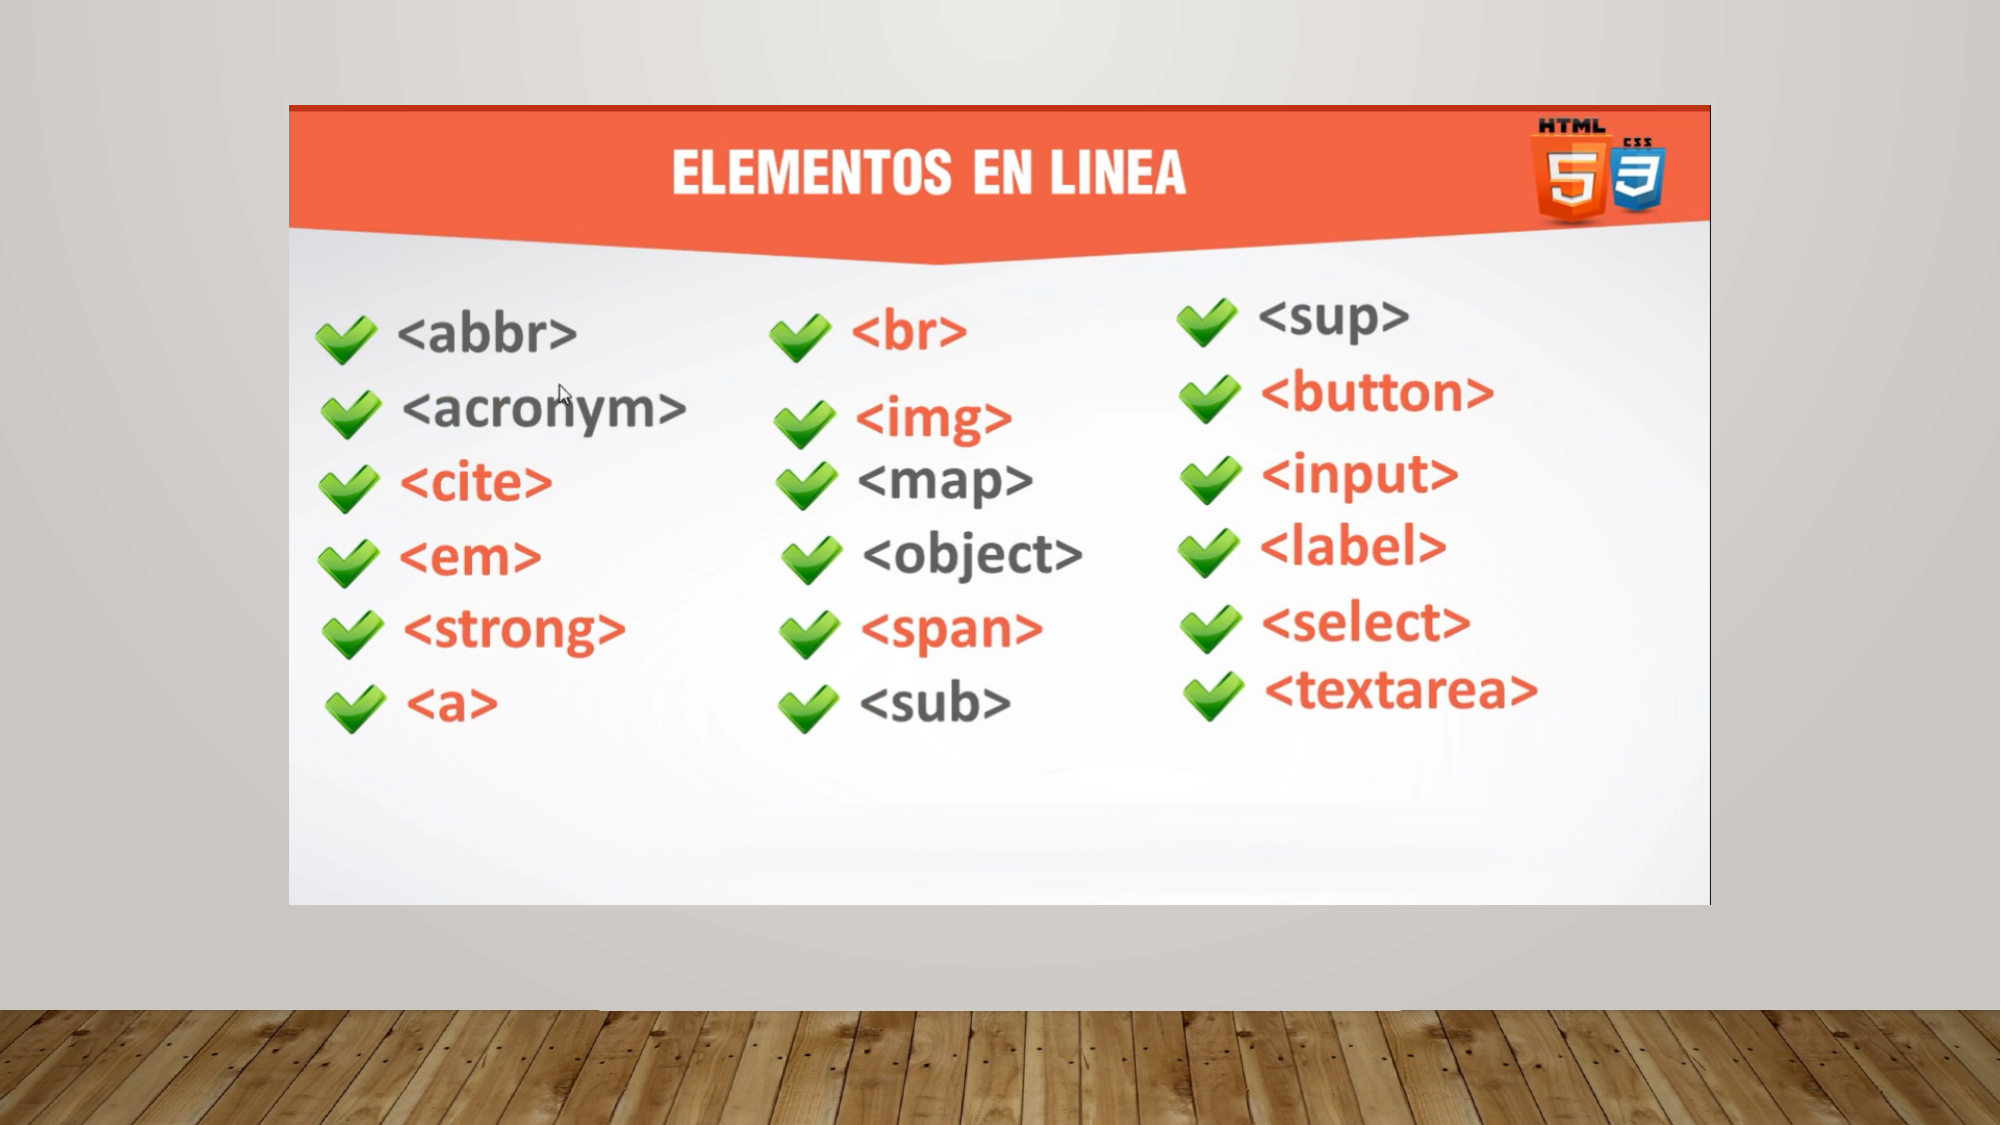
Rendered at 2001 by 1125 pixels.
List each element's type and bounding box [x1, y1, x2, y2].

picture [0, 1012, 2000, 1125]
picture [289, 105, 1711, 906]
text_box [0, 0, 2000, 1012]
